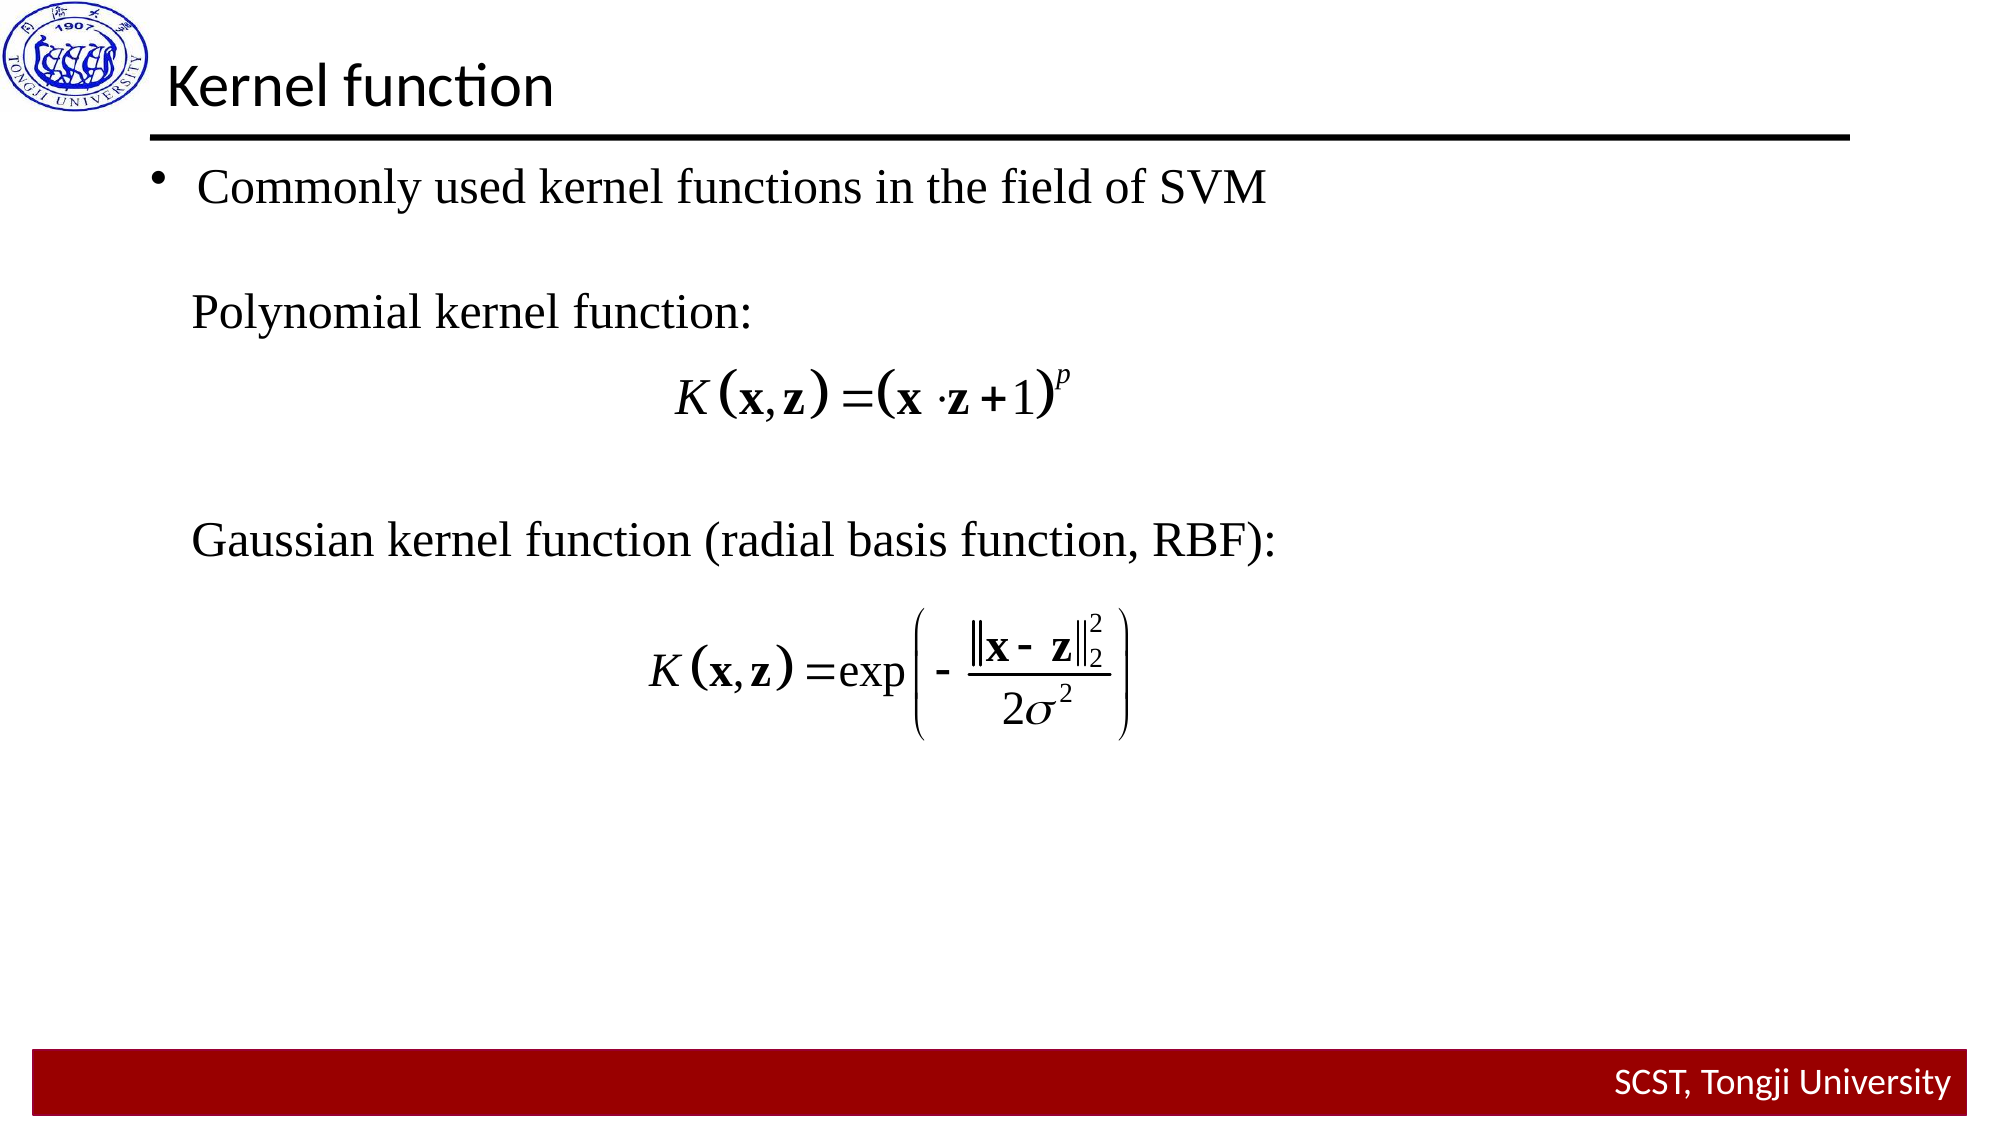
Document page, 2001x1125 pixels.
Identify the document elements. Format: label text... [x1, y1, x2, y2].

text_box Commonly used kernel functions in the field of SVM [60, 146, 1941, 326]
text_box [663, 346, 1084, 446]
picture [0, 0, 150, 112]
title Kernel function [152, 12, 1968, 150]
text_box Gaussian kernel function (radial basis function, RBF): [176, 498, 1448, 574]
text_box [638, 595, 1146, 754]
text_box Polynomial kernel function: [176, 271, 945, 347]
